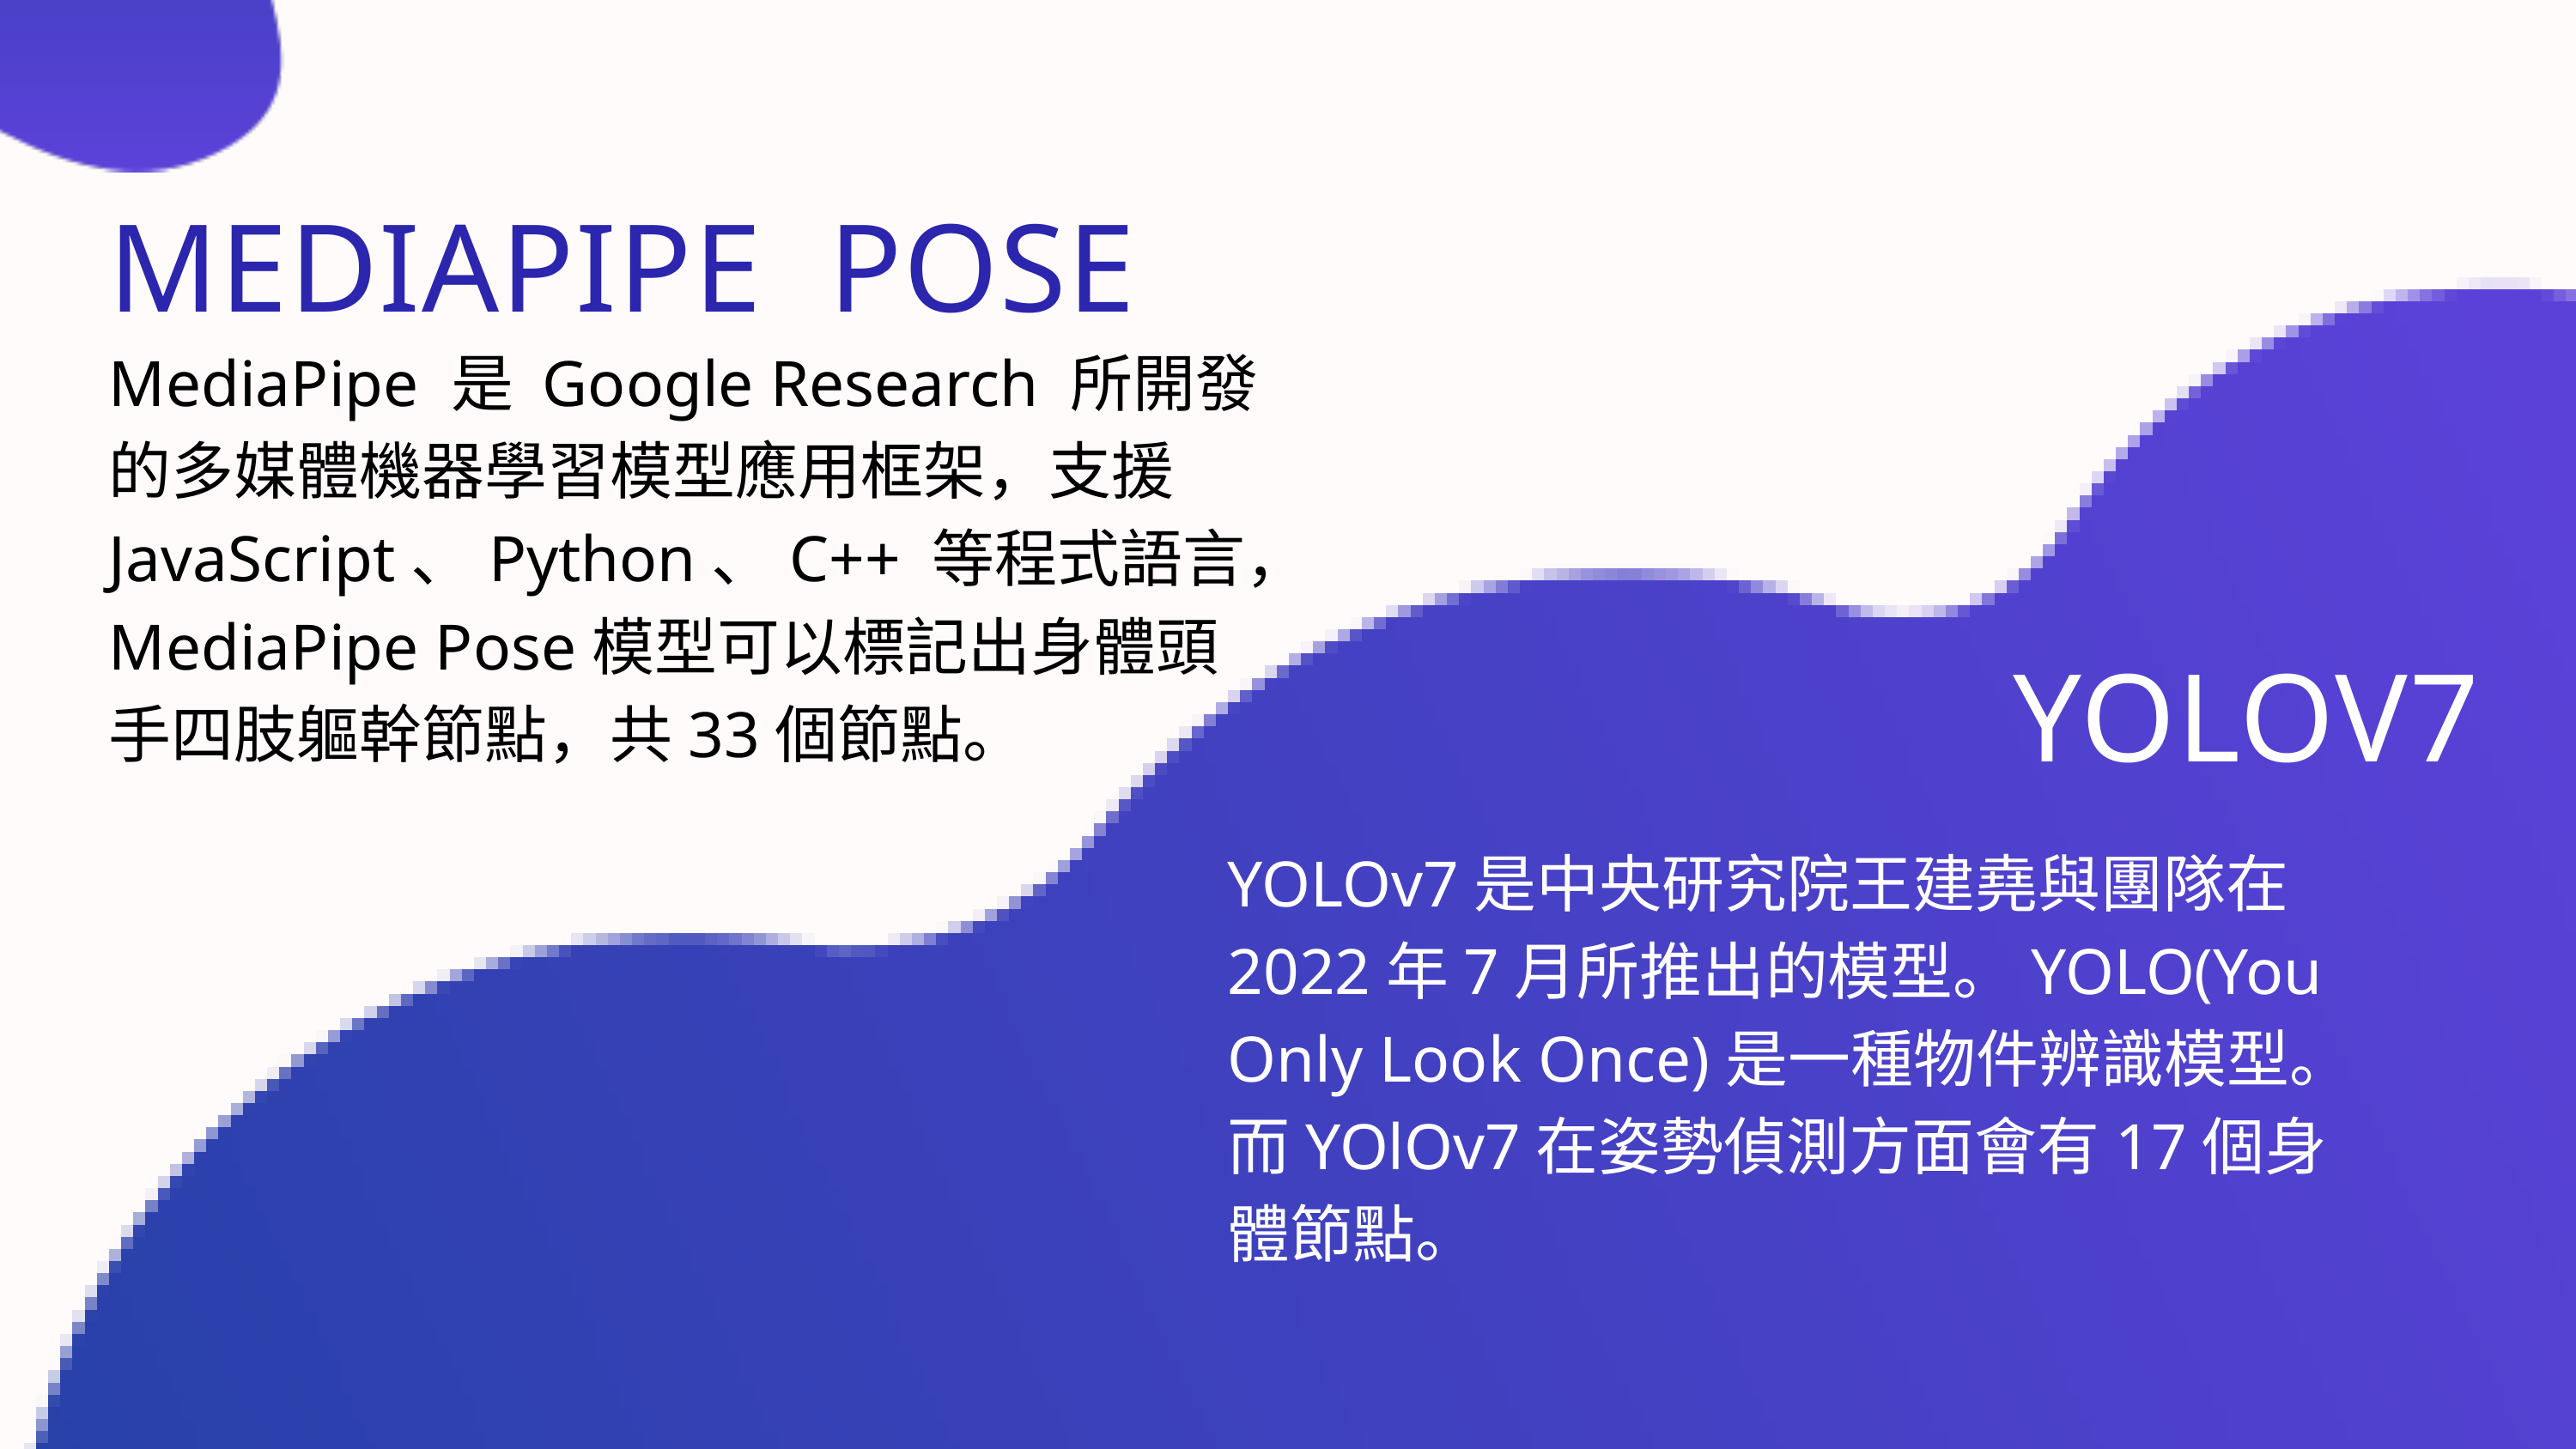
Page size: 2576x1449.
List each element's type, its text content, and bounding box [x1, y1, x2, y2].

text_box YOLOv7是中央研究院王建堯與團隊在2022年7月所推出的模型。YOLO(You Only Look Once)是一種物件辨識模型。 而YOlOv7在姿勢偵測方面會有17個身體節點。 [1227, 832, 2379, 1270]
text_box MediaPipe 是 Google Research 所開發的多媒體機器學習模型應用框架，支援 JavaScript、Python、C++ 等程式語言，MediaPipe Pose模型可以標記出身體頭手四肢軀幹節點，共33個節點。 [108, 331, 1260, 770]
text_box MEDIAPIPE POSE [108, 166, 1228, 331]
text_box [0, 0, 371, 173]
text_box YOLOV7 [2013, 615, 2537, 786]
text_box [0, 277, 2576, 1449]
